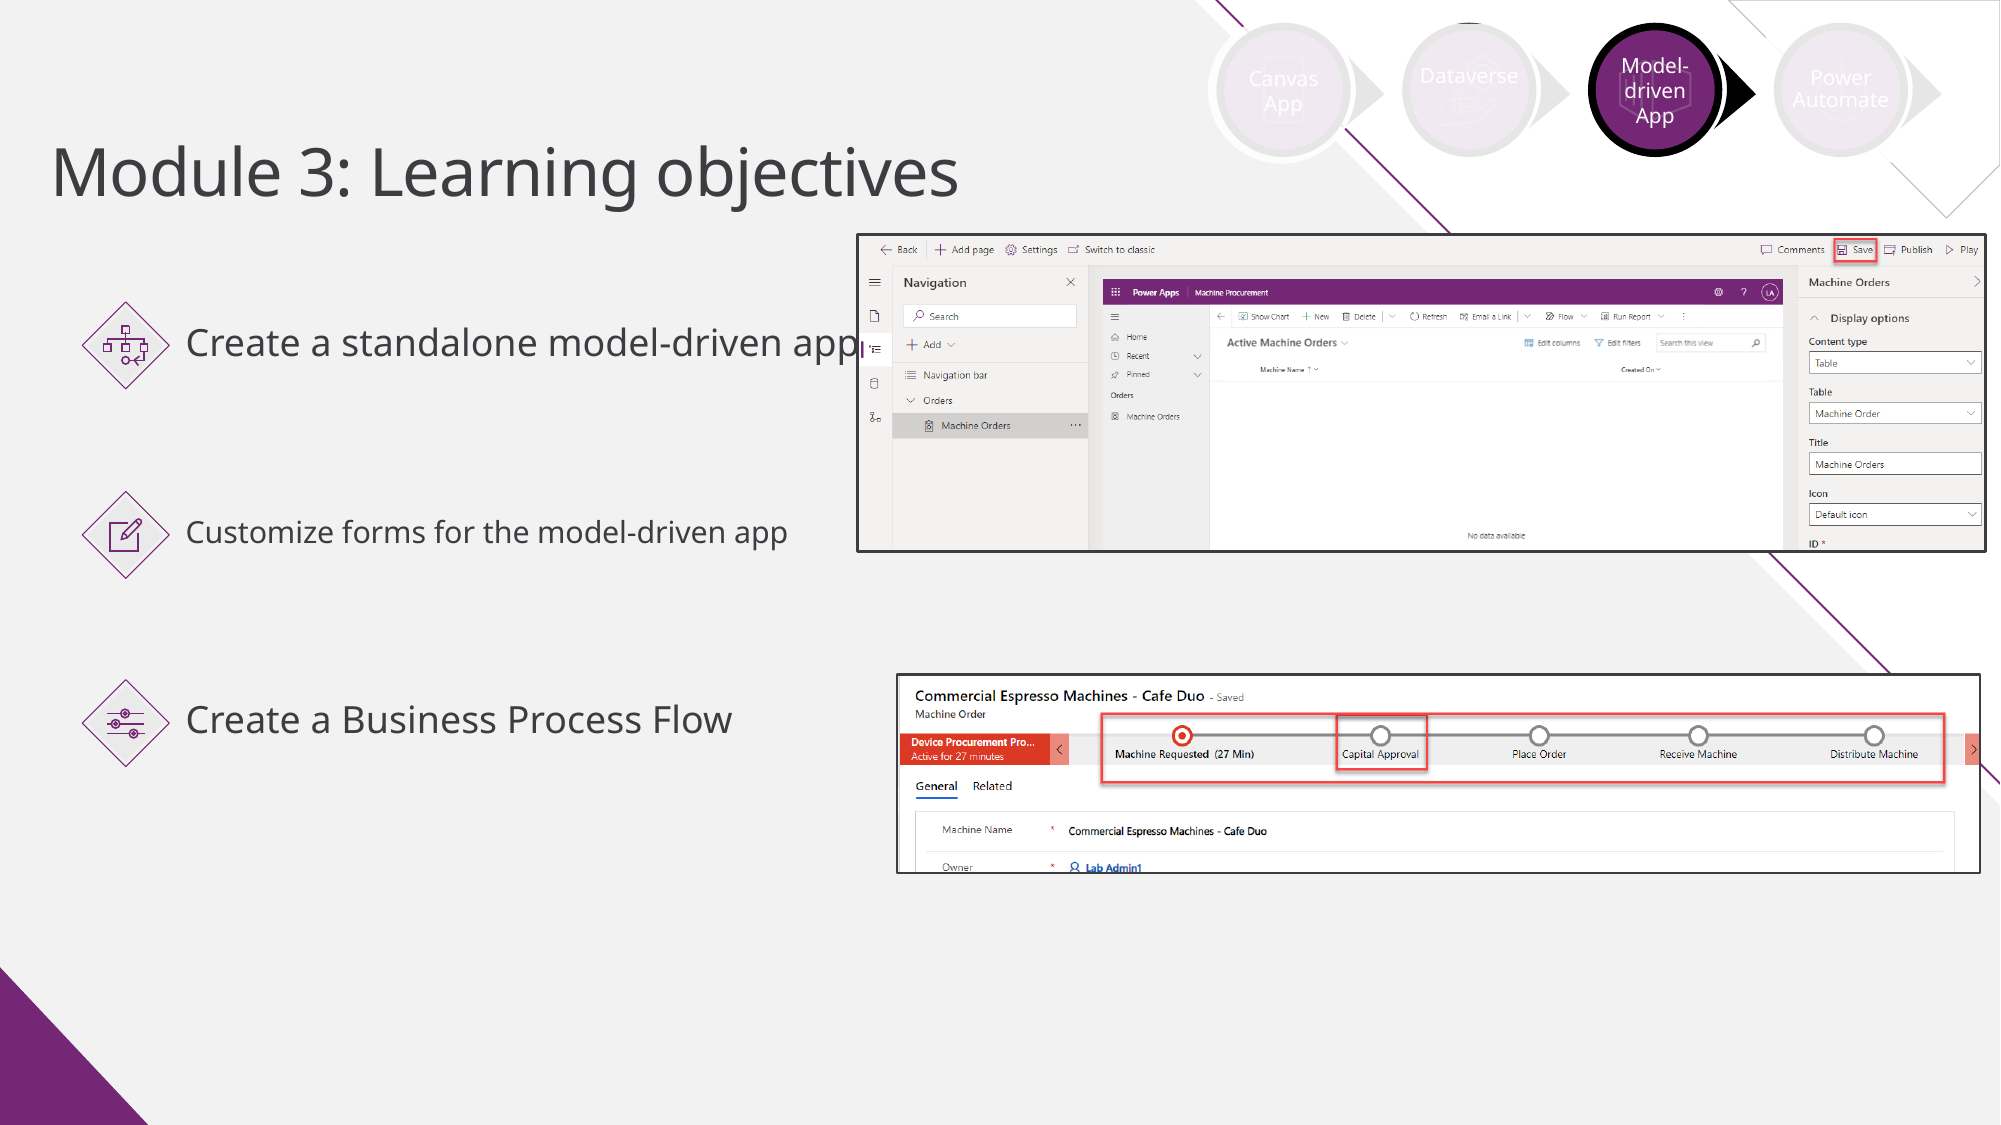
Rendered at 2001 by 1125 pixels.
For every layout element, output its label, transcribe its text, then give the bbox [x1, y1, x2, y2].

picture [81, 300, 170, 390]
text_box [1215, 0, 1233, 15]
picture [897, 675, 1980, 873]
text_box [0, 966, 149, 1125]
text_box Create a Business Process Flow [185, 684, 896, 761]
text_box [1727, 0, 2000, 129]
picture [81, 678, 170, 768]
text_box Customize forms for the model-driven app [185, 497, 806, 573]
text_box Create a standalone model-driven app [185, 307, 856, 384]
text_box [1207, 15, 1959, 169]
picture [858, 236, 1985, 550]
title Module 3: Learning objectives [50, 129, 2000, 225]
text_box [0, 0, 2000, 1125]
picture [81, 490, 170, 579]
